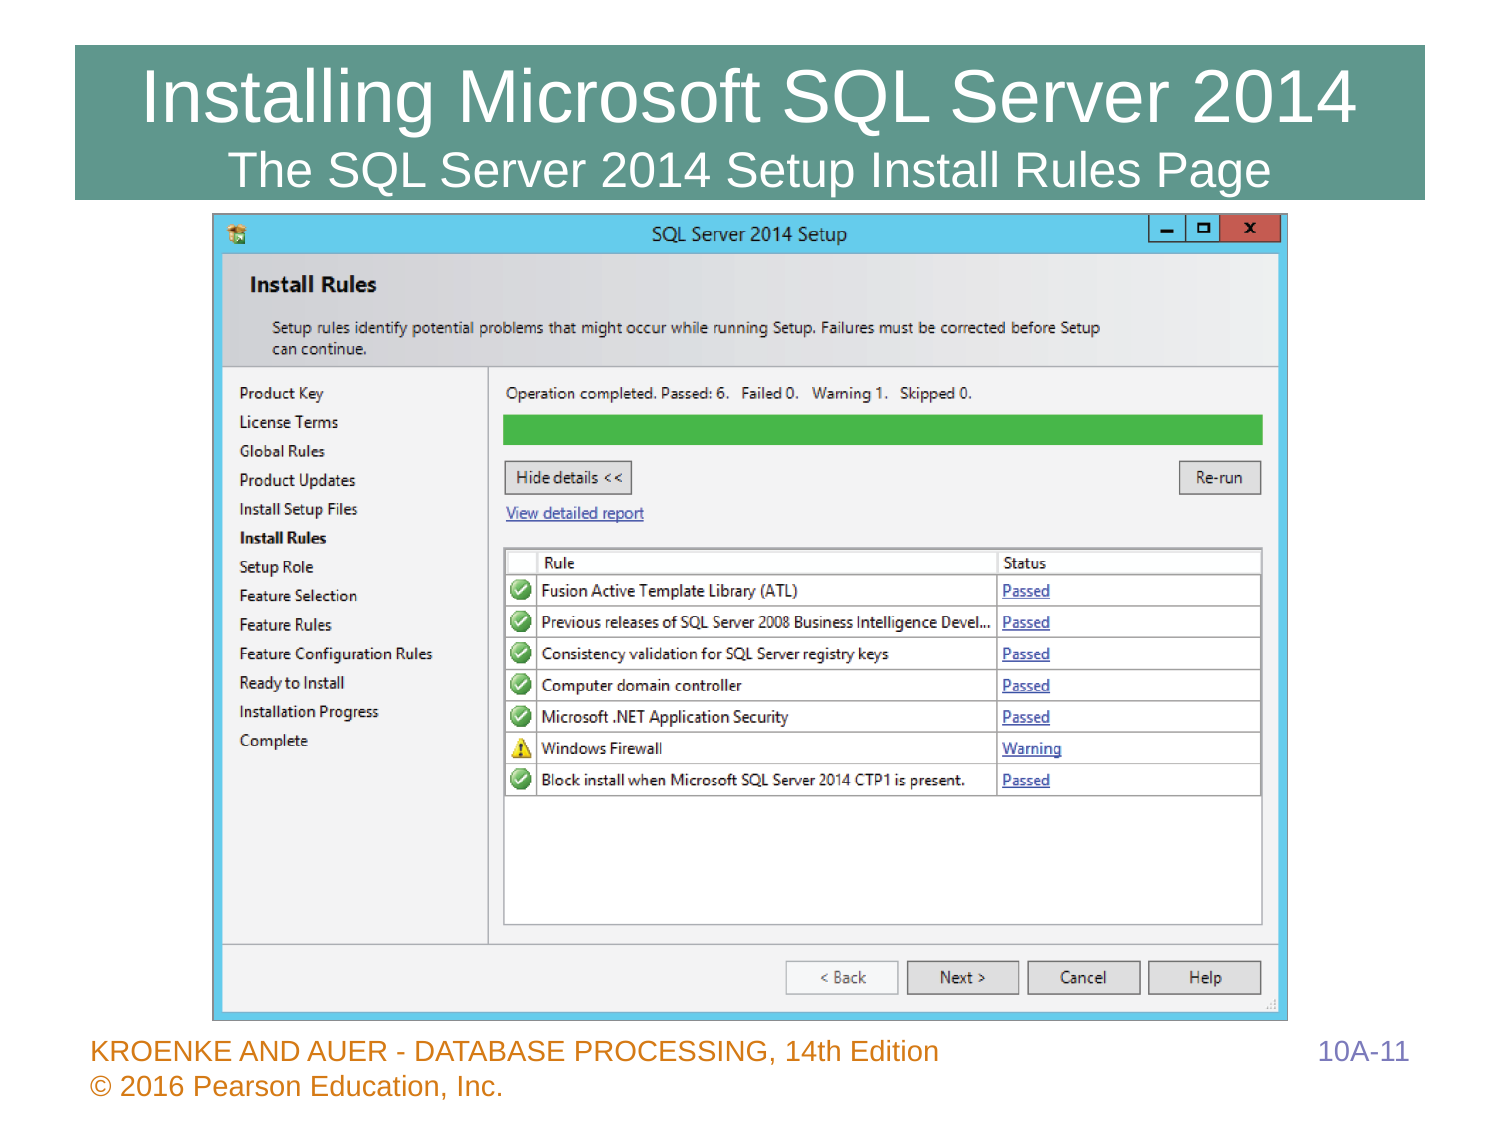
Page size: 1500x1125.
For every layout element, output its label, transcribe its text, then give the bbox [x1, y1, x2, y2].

slide_number 10A-11 [1074, 1024, 1426, 1103]
title Installing Microsoft SQL Server 2014 The SQL Server 2014 Setup Install Rules Page [74, 44, 1426, 201]
picture [211, 213, 1288, 1021]
footer KROENKE AND AUER - DATABASE PROCESSING, 14th Edition © 2016 Pearson Education, Inc. [74, 1024, 963, 1104]
